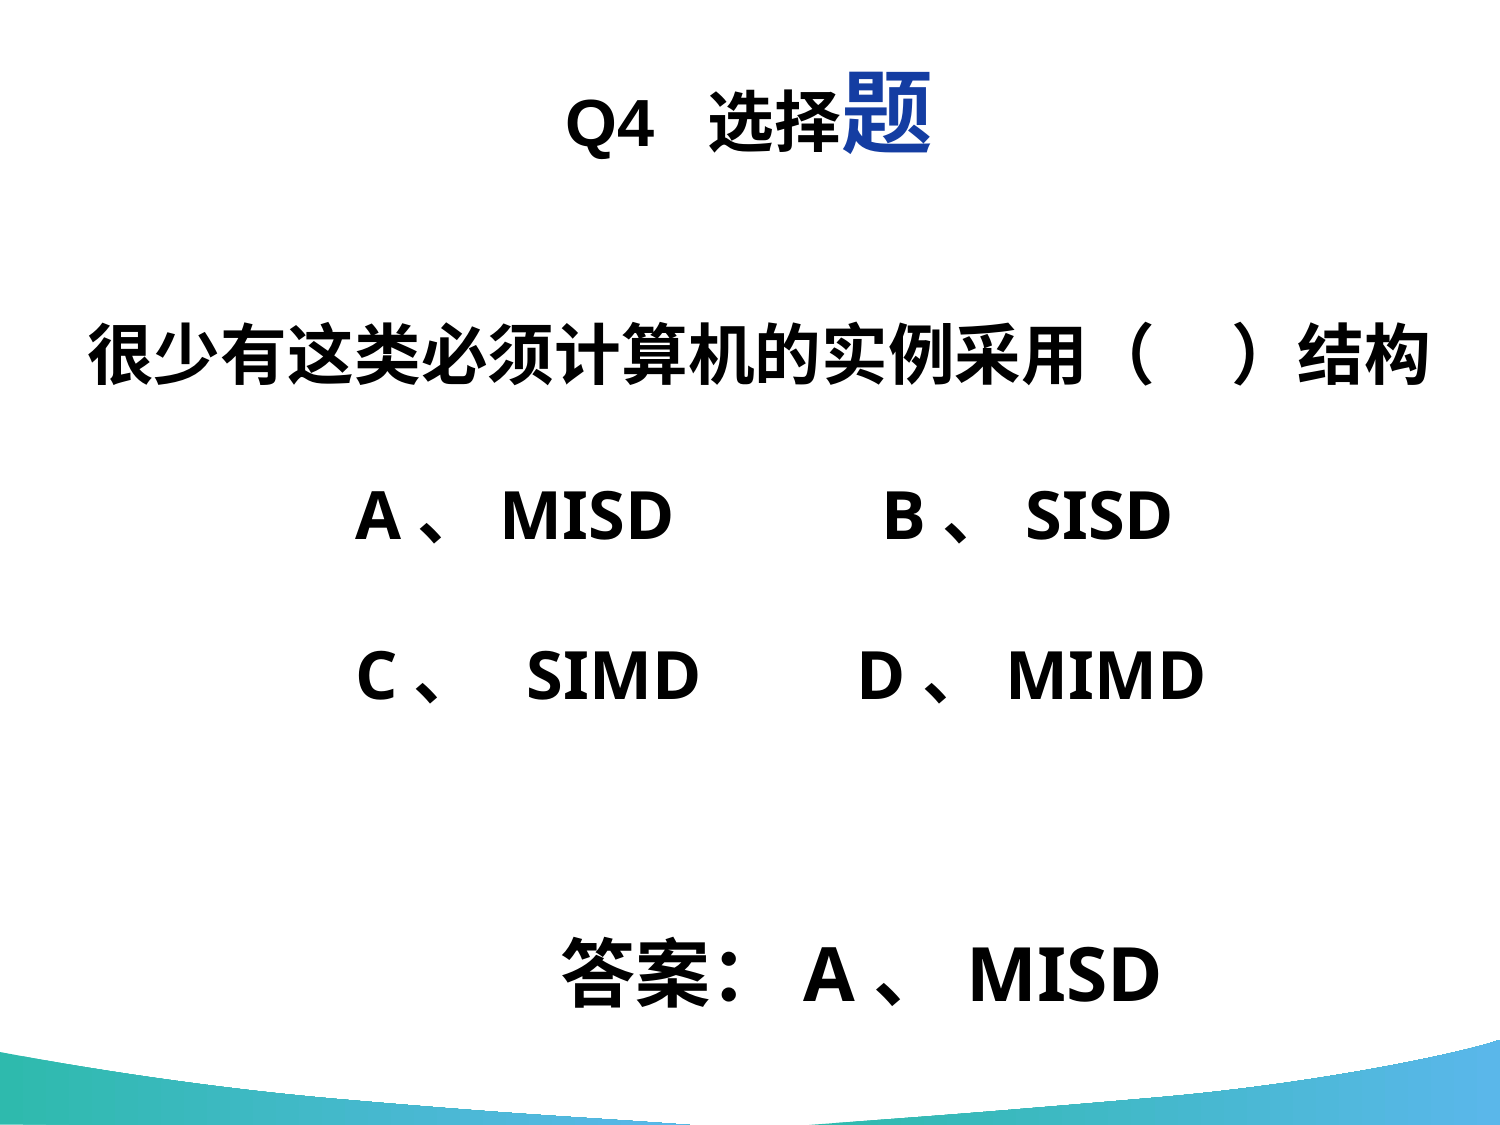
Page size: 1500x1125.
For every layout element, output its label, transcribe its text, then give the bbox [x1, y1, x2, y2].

text_box 答案：A、MISD [546, 919, 1183, 1024]
slide_number [1074, 1025, 1425, 1104]
title Q4 选择题 [93, 46, 1405, 173]
text_box 很少有这类必须计算机的实例采用（ ）结构 A、MISD B、SISD C、 SIMD D、MIMD [72, 225, 1484, 720]
